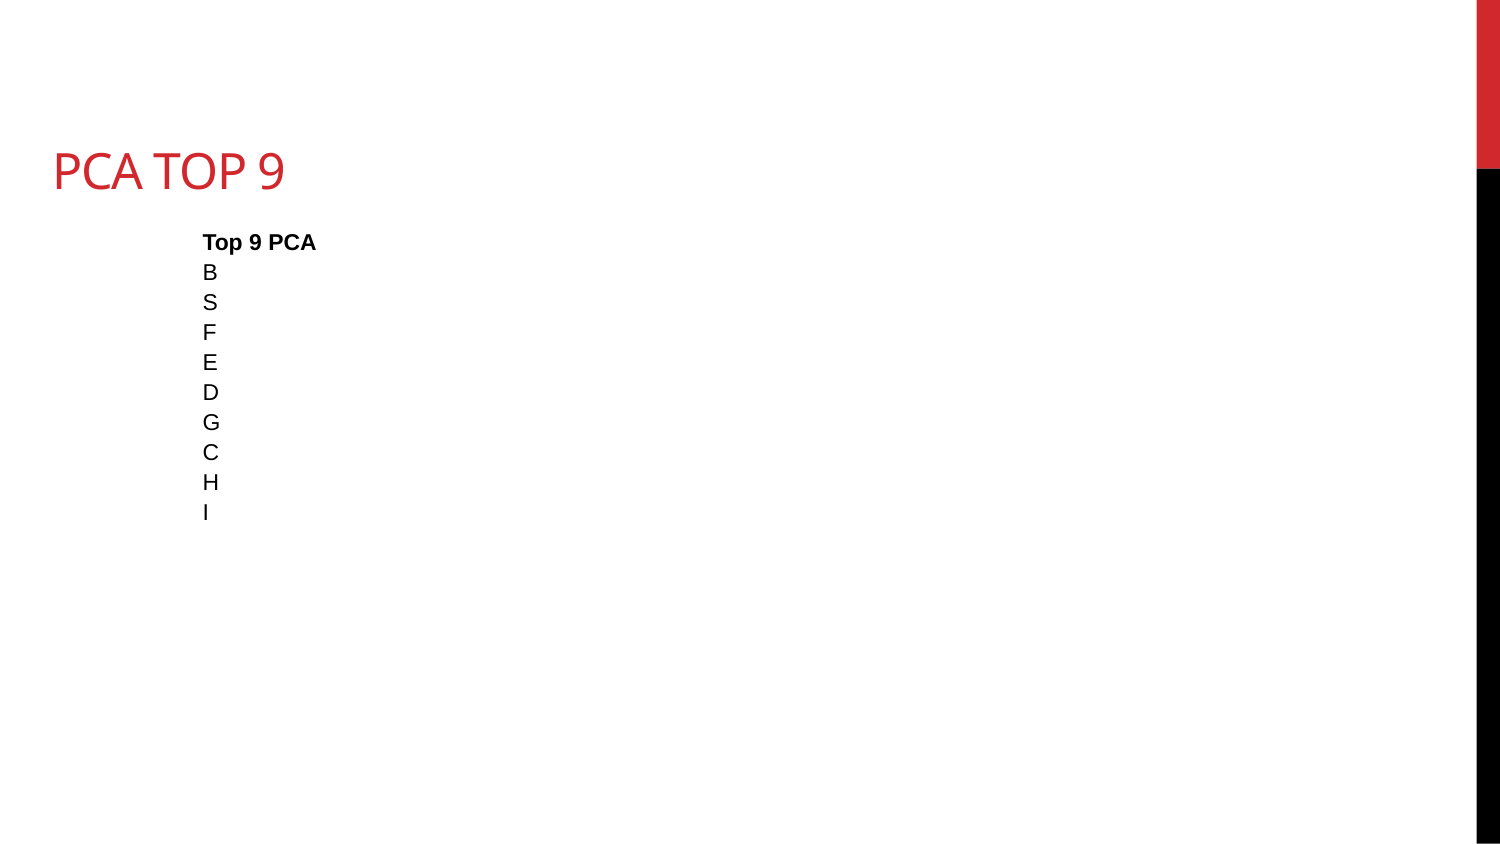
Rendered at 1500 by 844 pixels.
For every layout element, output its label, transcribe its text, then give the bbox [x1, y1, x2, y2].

table_header Top 9 PCA [201, 226, 330, 256]
table_cell F [201, 316, 330, 346]
title PCA top 9 [37, 58, 498, 216]
table_cell B [201, 256, 330, 286]
table_cell G [201, 406, 330, 436]
table_cell I [201, 496, 330, 526]
table_cell S [201, 286, 330, 316]
table_cell D [201, 376, 330, 406]
table_cell H [201, 466, 330, 496]
table_cell E [201, 346, 330, 376]
table_cell C [201, 436, 330, 466]
